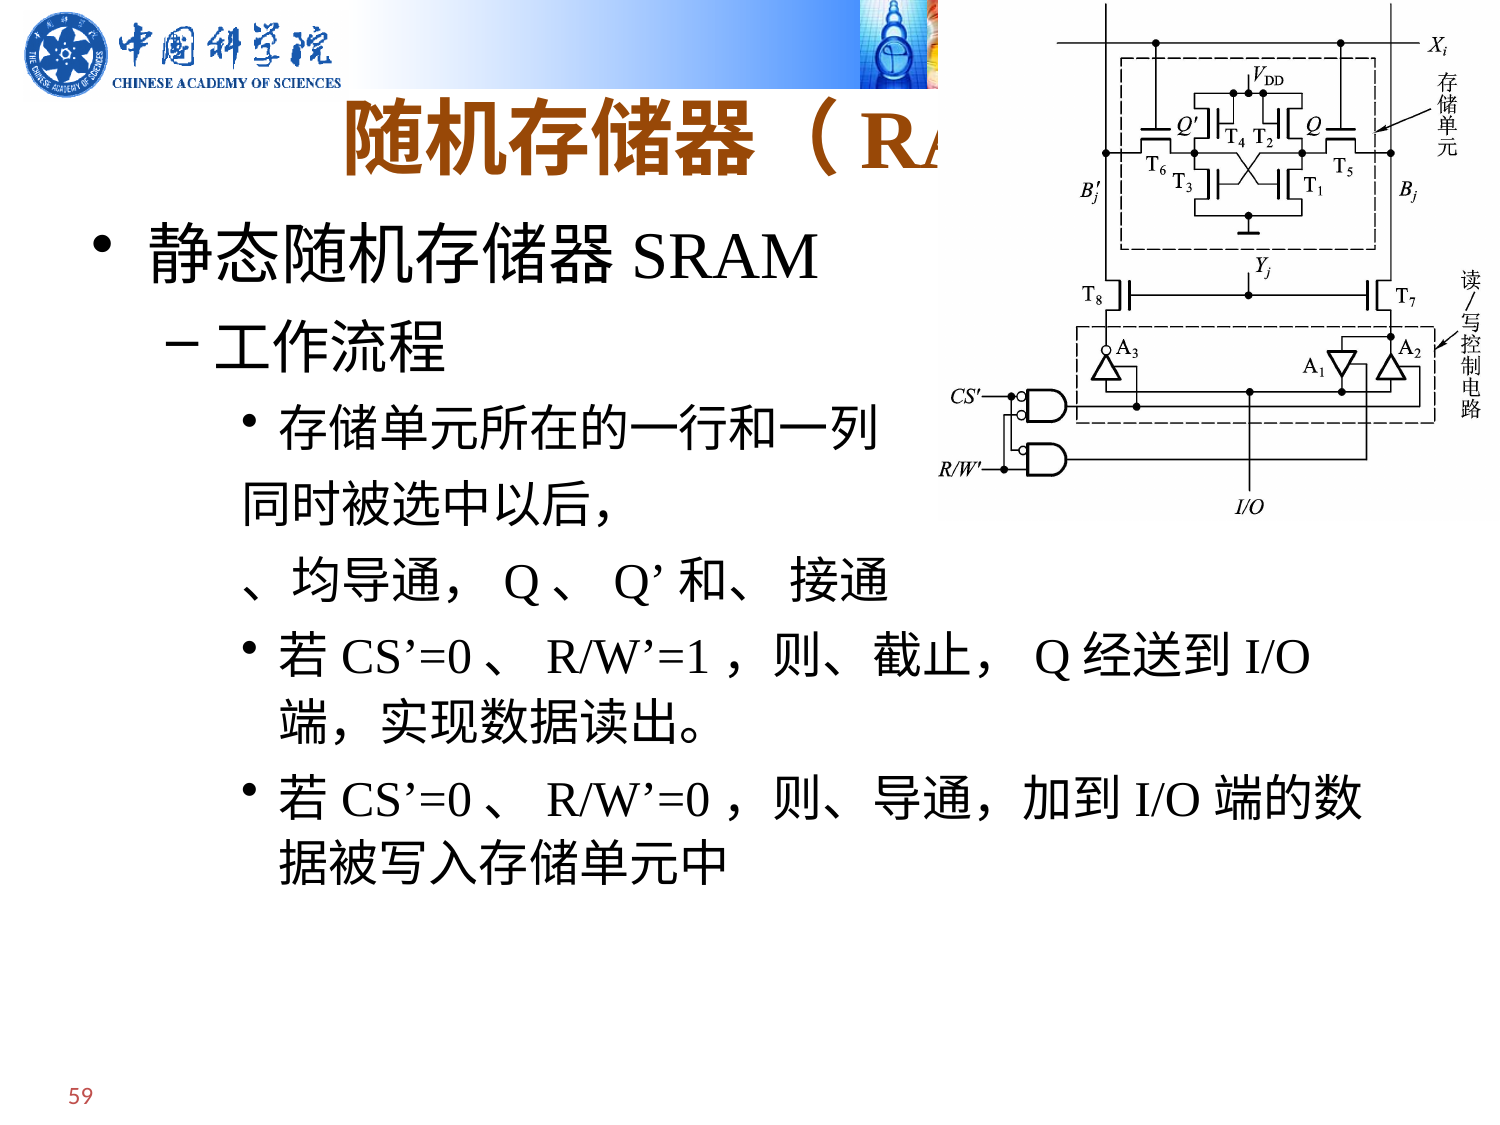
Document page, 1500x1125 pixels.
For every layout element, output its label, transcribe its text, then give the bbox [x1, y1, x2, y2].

picture [860, 0, 1500, 522]
title 随机存储器（RAM） [76, 78, 933, 209]
picture [23, 10, 349, 102]
